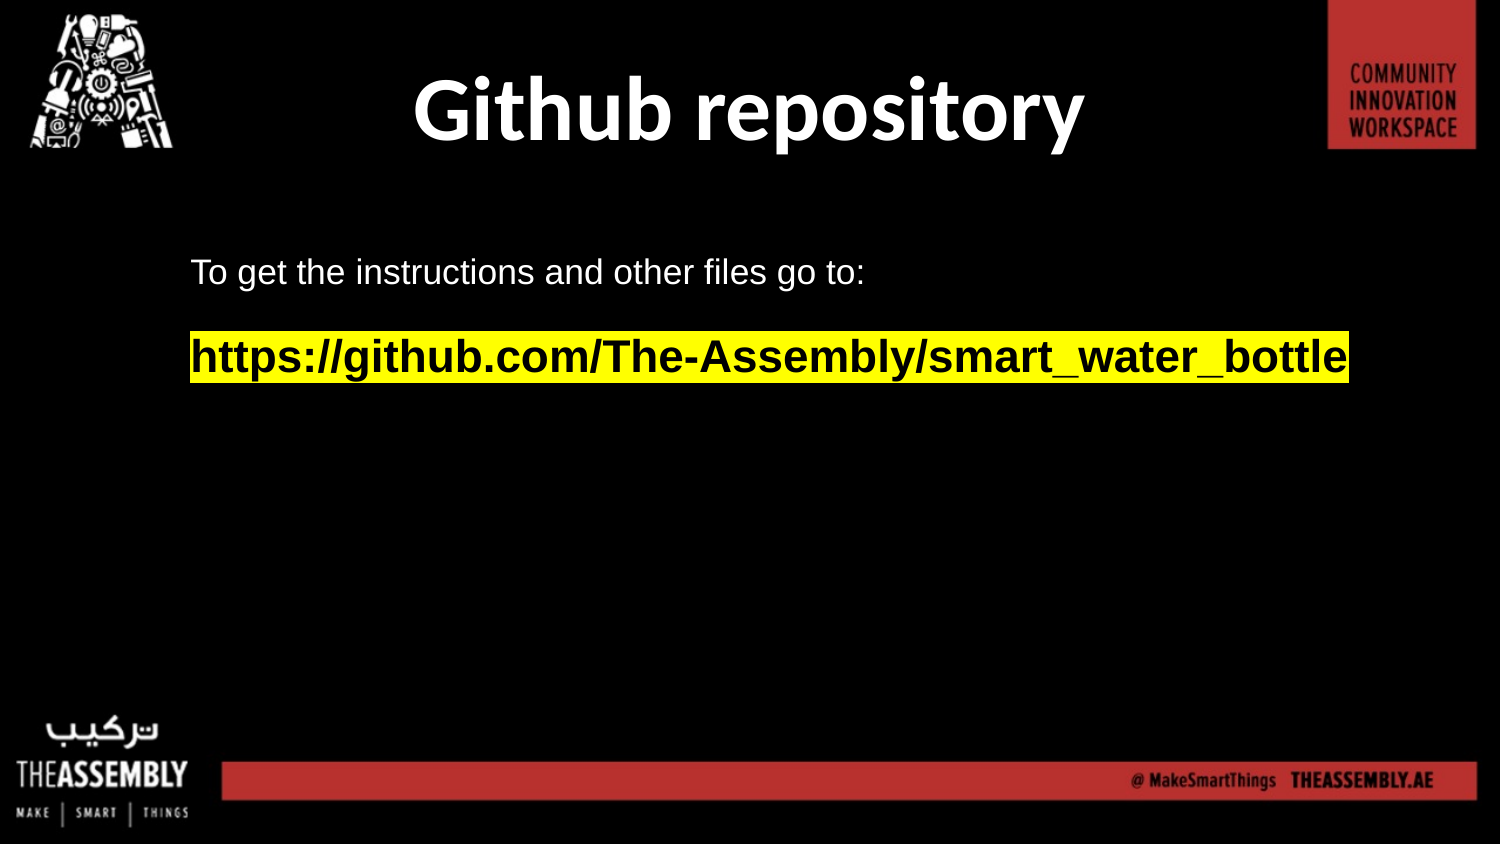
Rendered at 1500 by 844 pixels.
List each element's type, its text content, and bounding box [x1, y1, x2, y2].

text_box Github repository [74, 33, 1425, 175]
text_box To get the instructions and other files go to: https://github.com/The-Assembly/smart_water_bottle [175, 206, 1454, 758]
picture [0, 0, 1500, 844]
